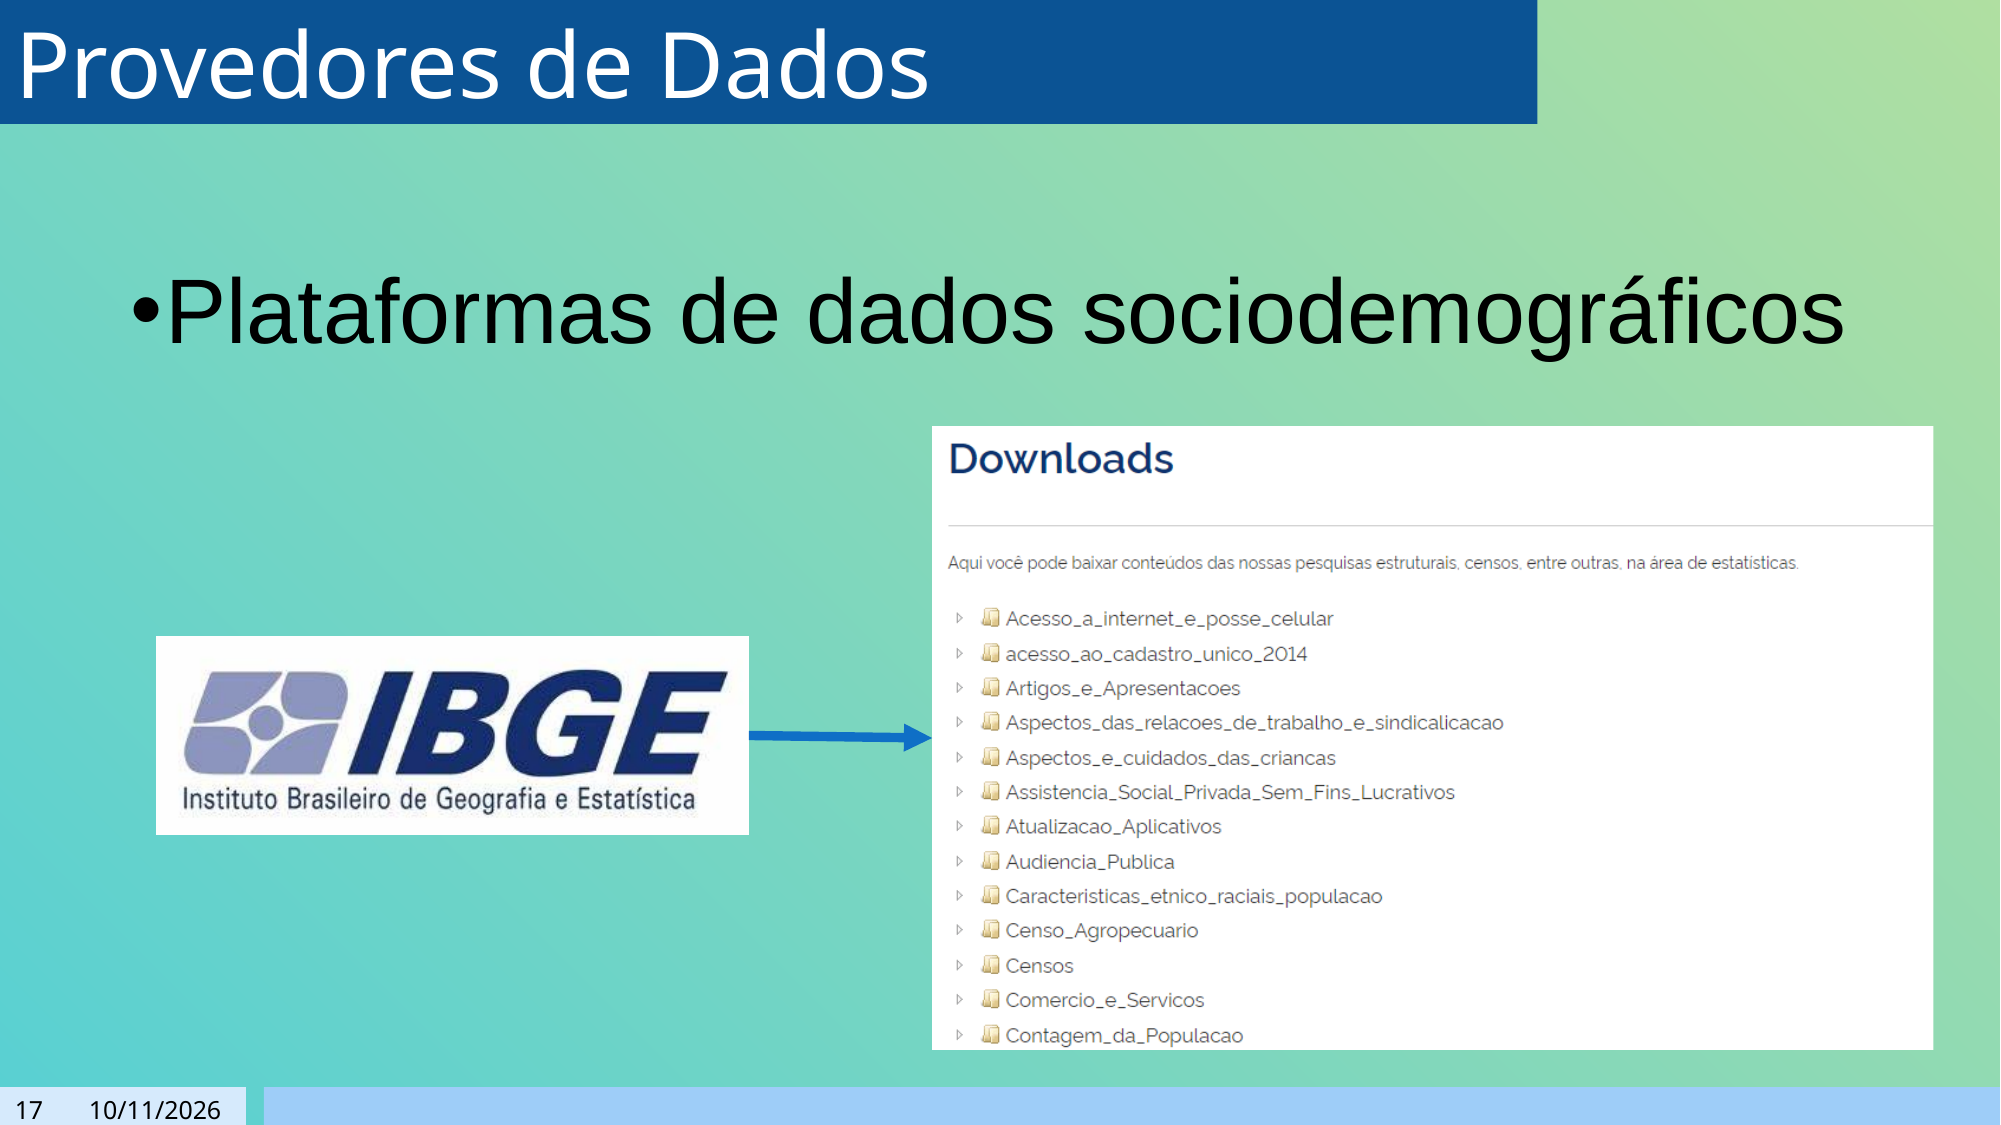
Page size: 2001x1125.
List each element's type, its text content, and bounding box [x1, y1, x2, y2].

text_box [156, 426, 1934, 1050]
list Plataformas de dados sociodemográficos [115, 256, 1885, 1015]
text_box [0, 1087, 239, 1125]
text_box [748, 735, 932, 739]
title Provedores de Dados [0, 0, 1538, 124]
